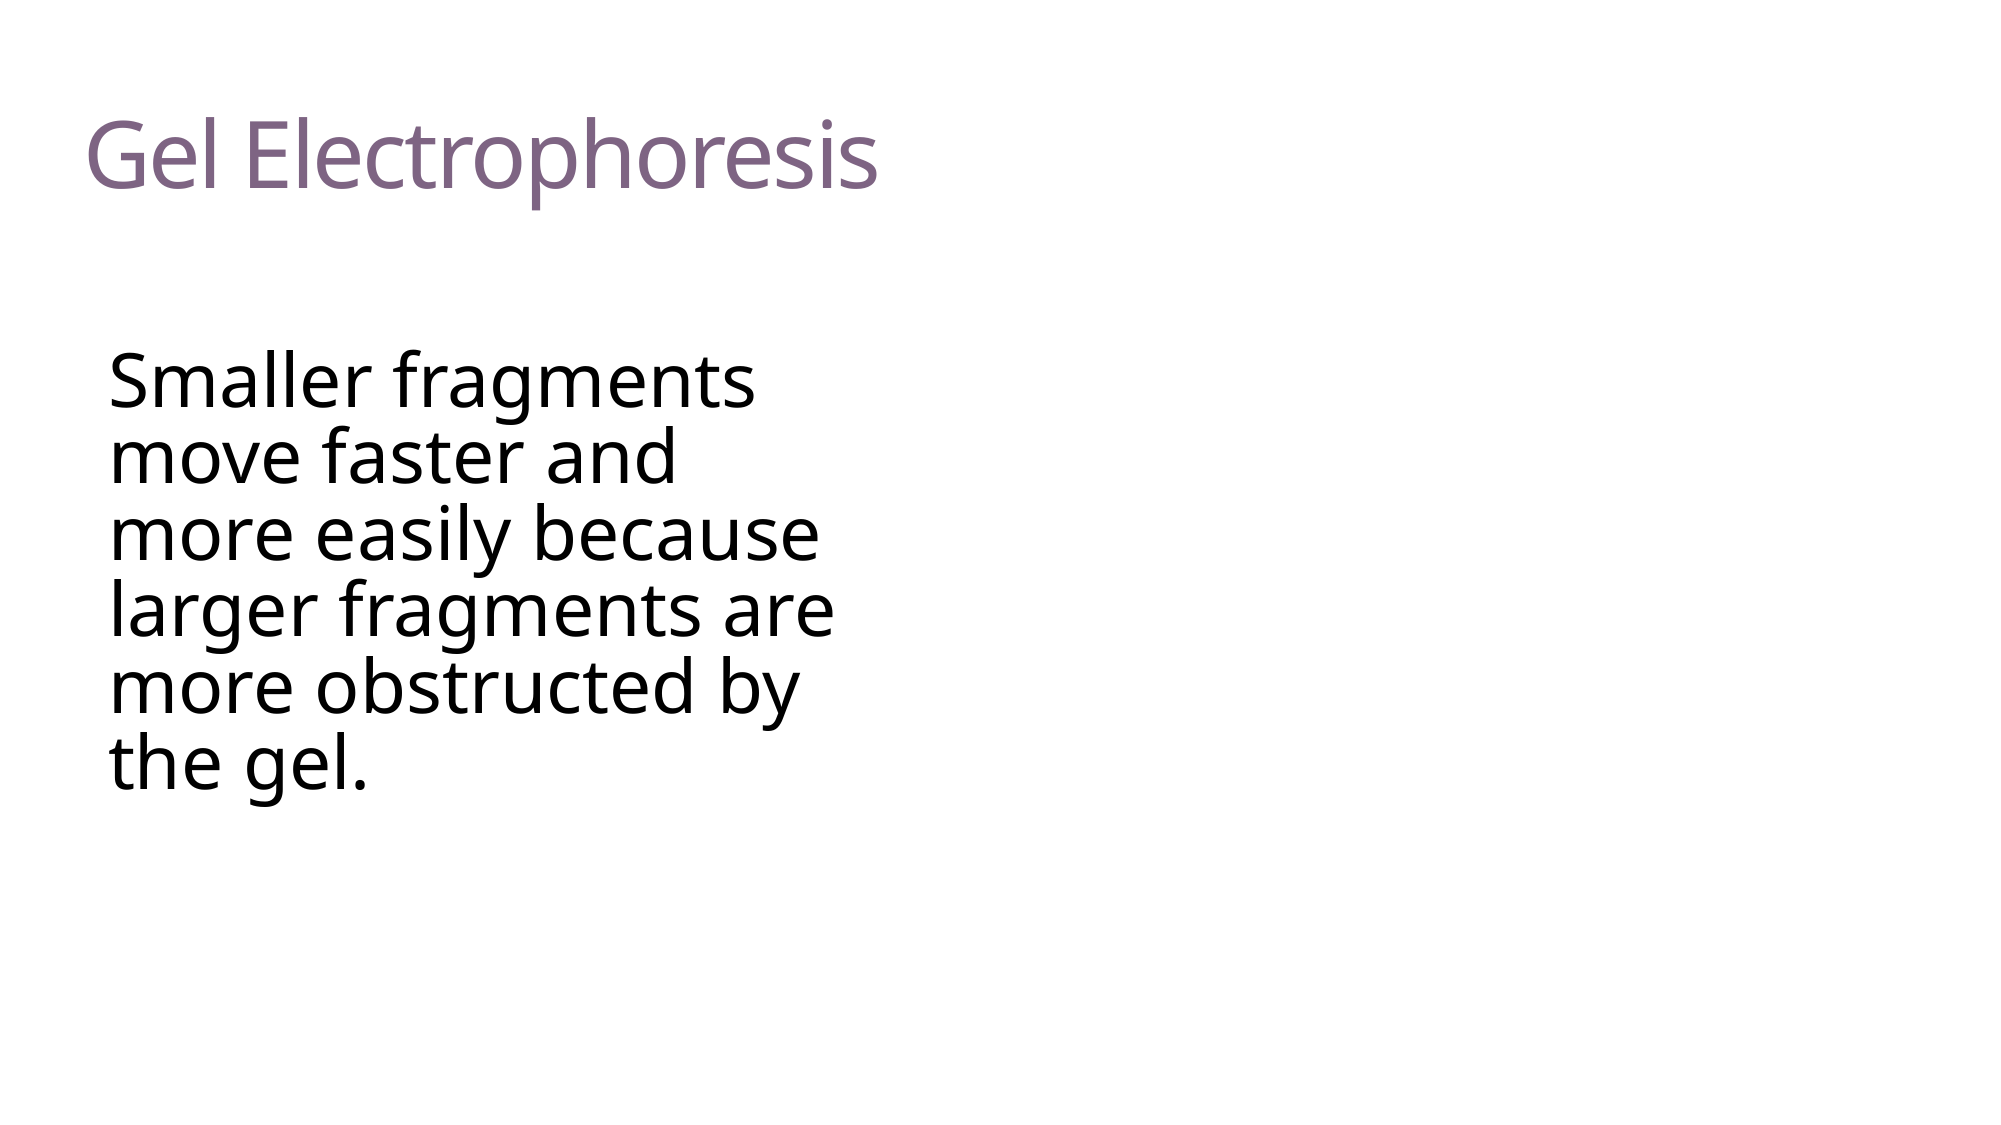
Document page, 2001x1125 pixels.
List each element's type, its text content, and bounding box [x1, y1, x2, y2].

list Smaller fragments move faster and more easily because larger fragments are more obstructed by the gel. [68, 331, 863, 775]
title Gel Electrophoresis [68, 97, 1932, 223]
